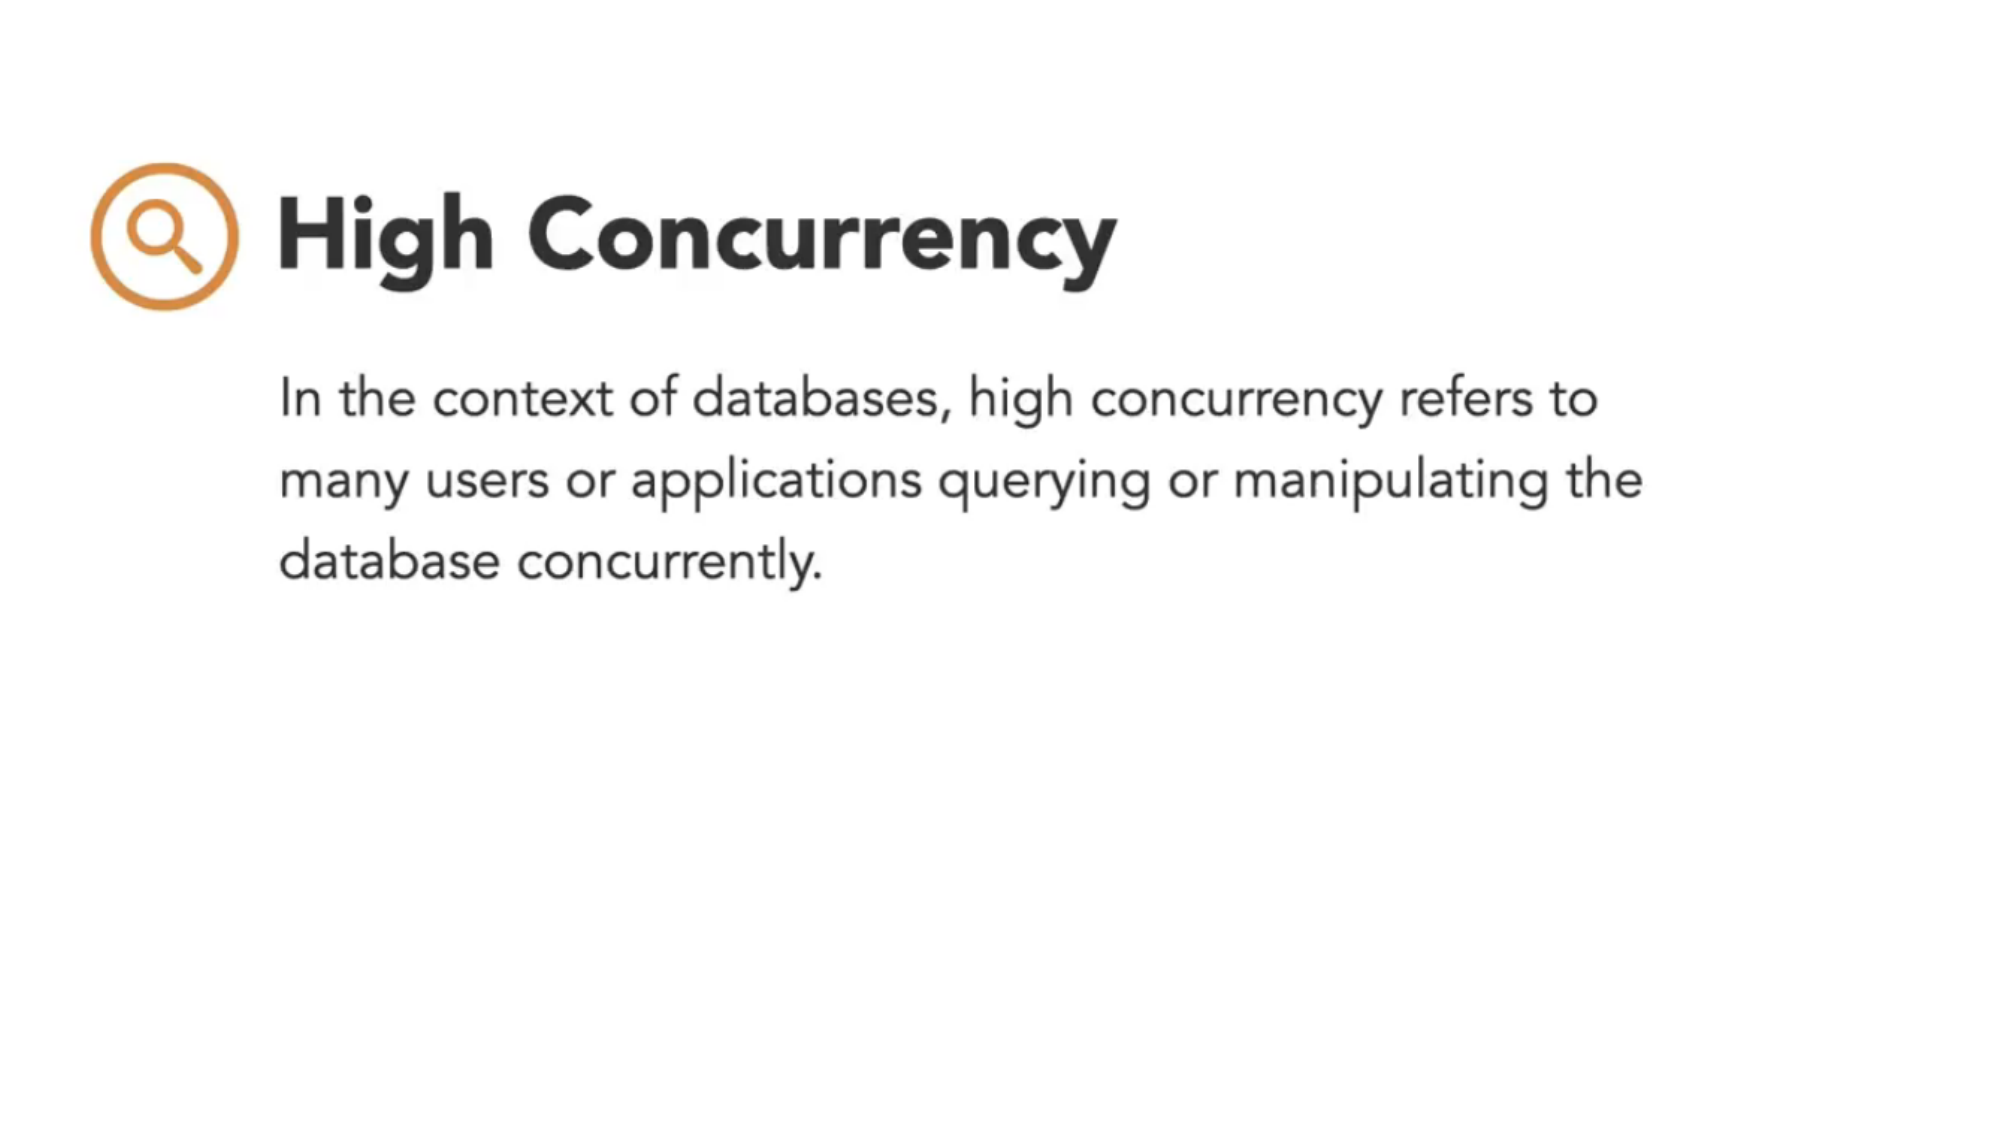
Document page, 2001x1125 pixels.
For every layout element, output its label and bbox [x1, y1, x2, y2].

picture [0, 102, 2000, 1023]
